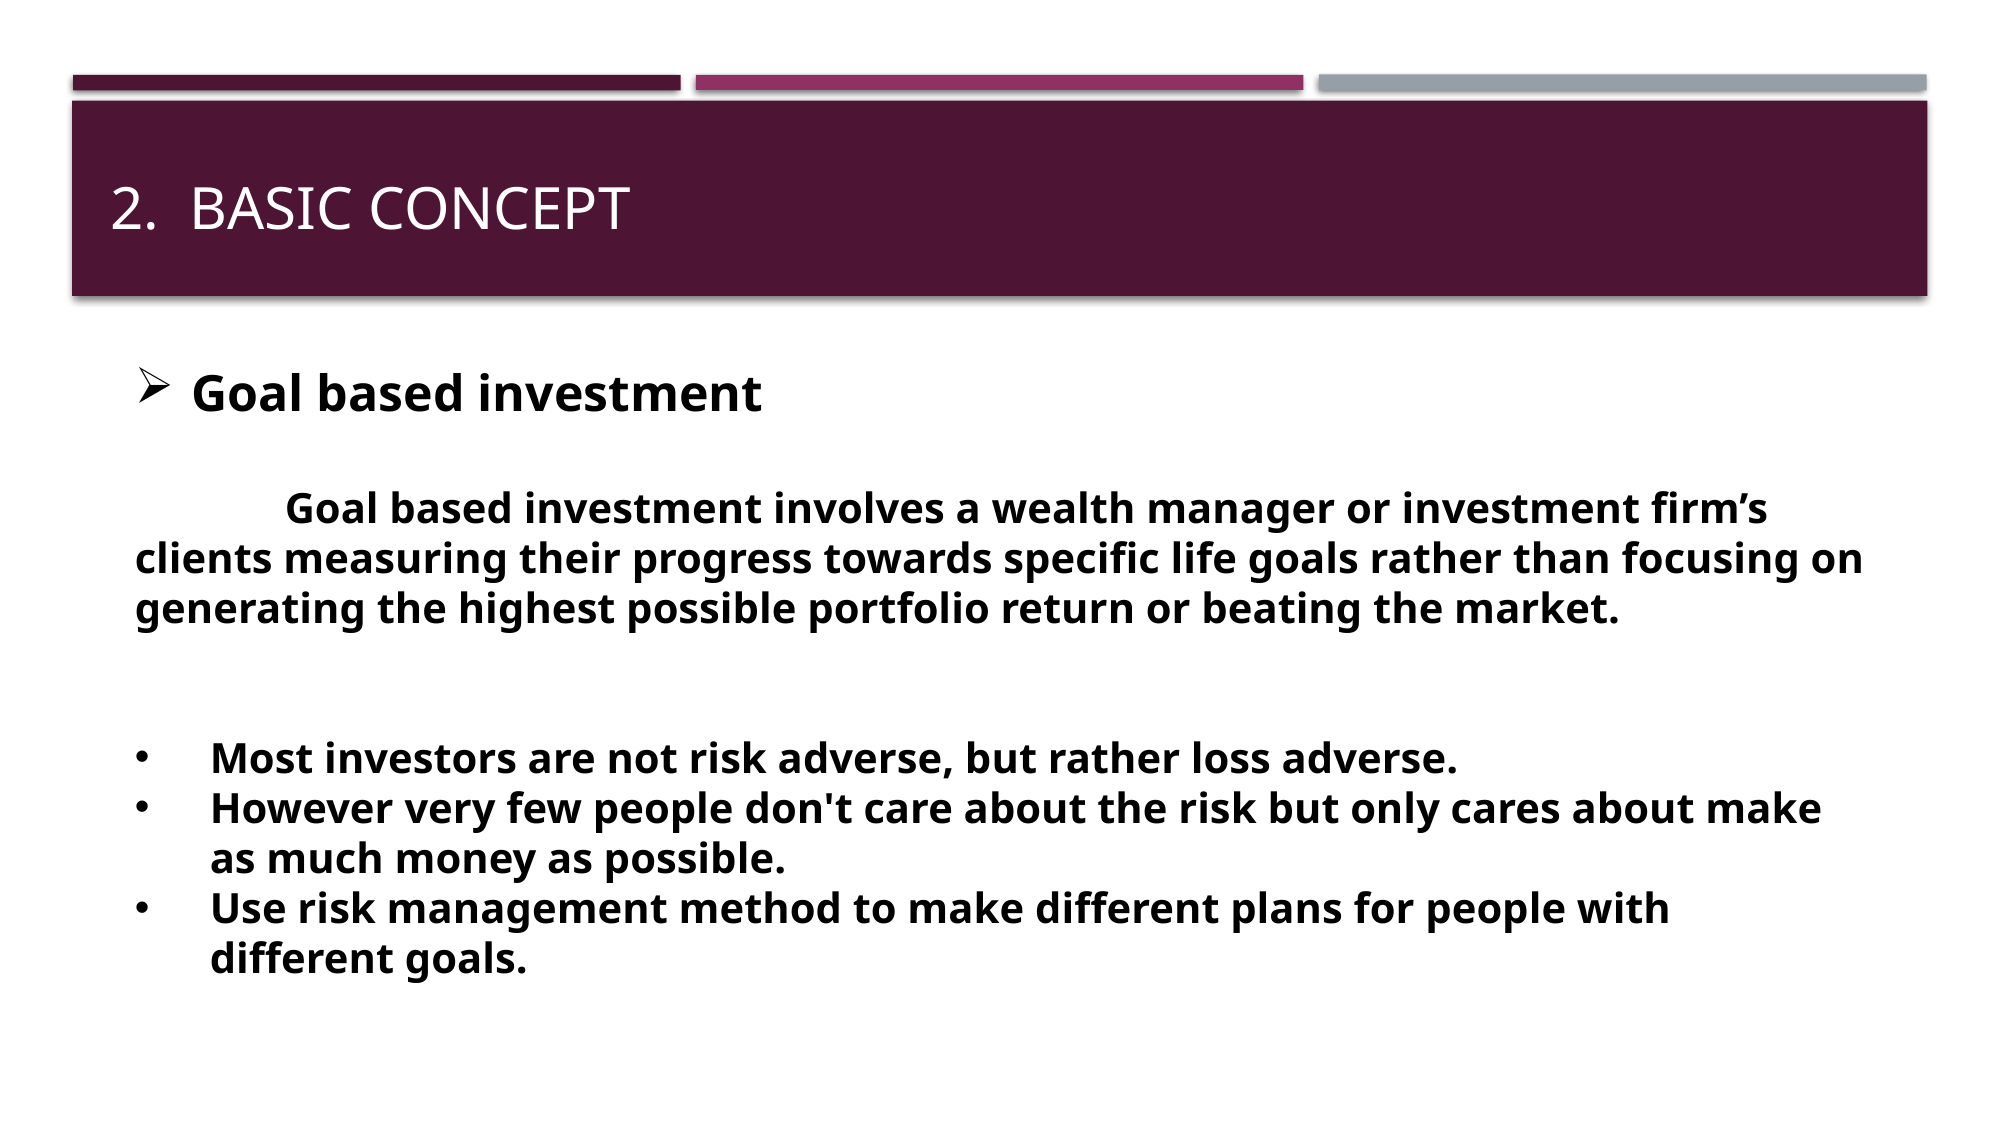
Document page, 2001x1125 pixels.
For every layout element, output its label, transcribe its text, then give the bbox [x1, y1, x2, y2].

text_box Goal based investment Goal based investment involves a wealth manager or investment firm’s clients measuring their progress towards specific life goals rather than focusing on generating the highest possible portfolio return or beating the market. Most investors are not risk adverse, but rather loss adverse. However very few people don't care about the risk but only cares about make as much money as possible. Use risk management method to make different plans for people with different goals. [119, 354, 1880, 1090]
title 2. Basic concept [95, 82, 1905, 249]
